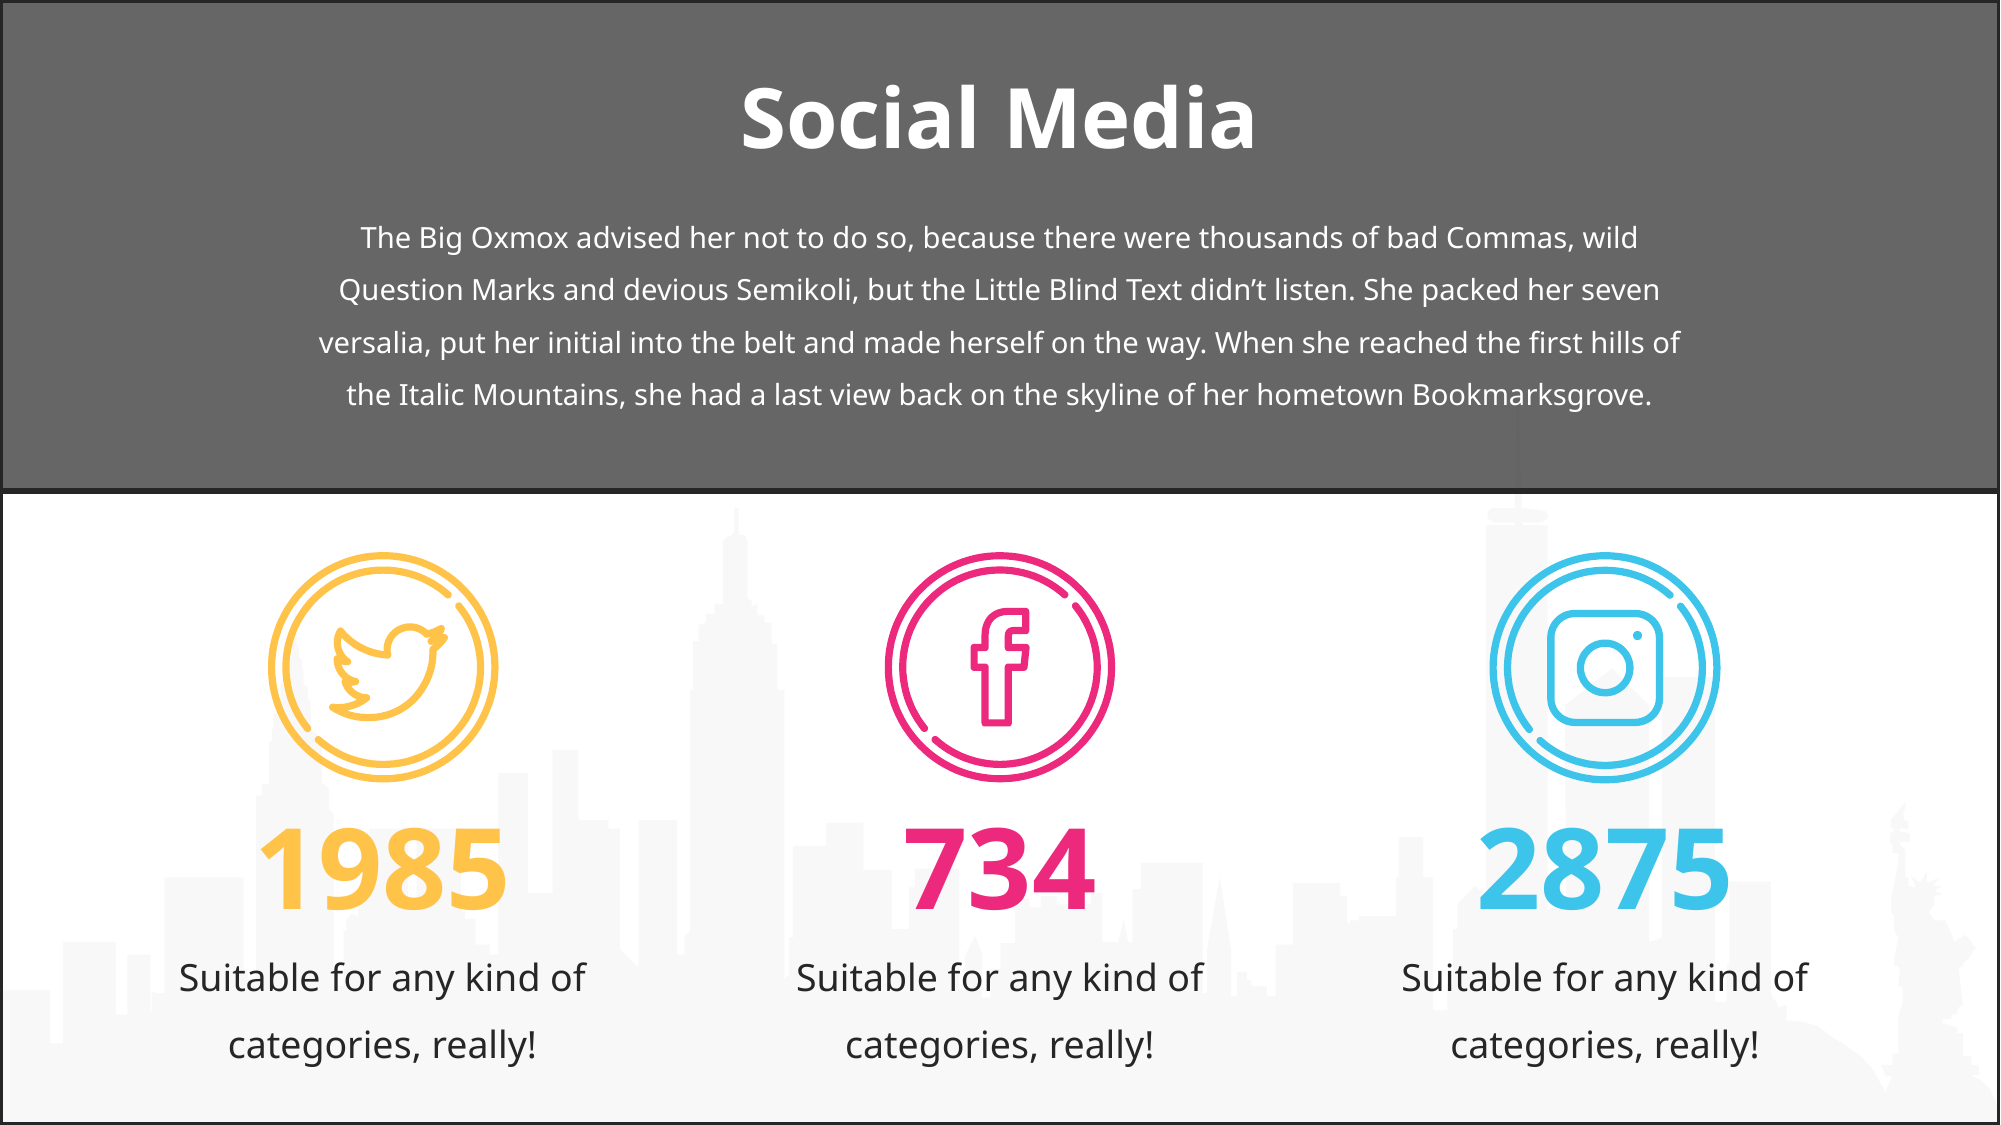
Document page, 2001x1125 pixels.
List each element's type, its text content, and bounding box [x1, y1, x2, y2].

text_box 1985 [203, 815, 562, 932]
text_box Suitable for any kind of categories, really! [1377, 933, 1833, 1064]
picture [0, 0, 2000, 490]
text_box [0, 494, 2000, 1125]
text_box Suitable for any kind of categories, really! [143, 933, 622, 1064]
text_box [267, 552, 499, 783]
text_box 2875 [1426, 815, 1784, 932]
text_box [884, 552, 1116, 783]
text_box 734 [821, 815, 1179, 932]
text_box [1489, 552, 1721, 784]
text_box Suitable for any kind of categories, really! [785, 933, 1215, 1064]
